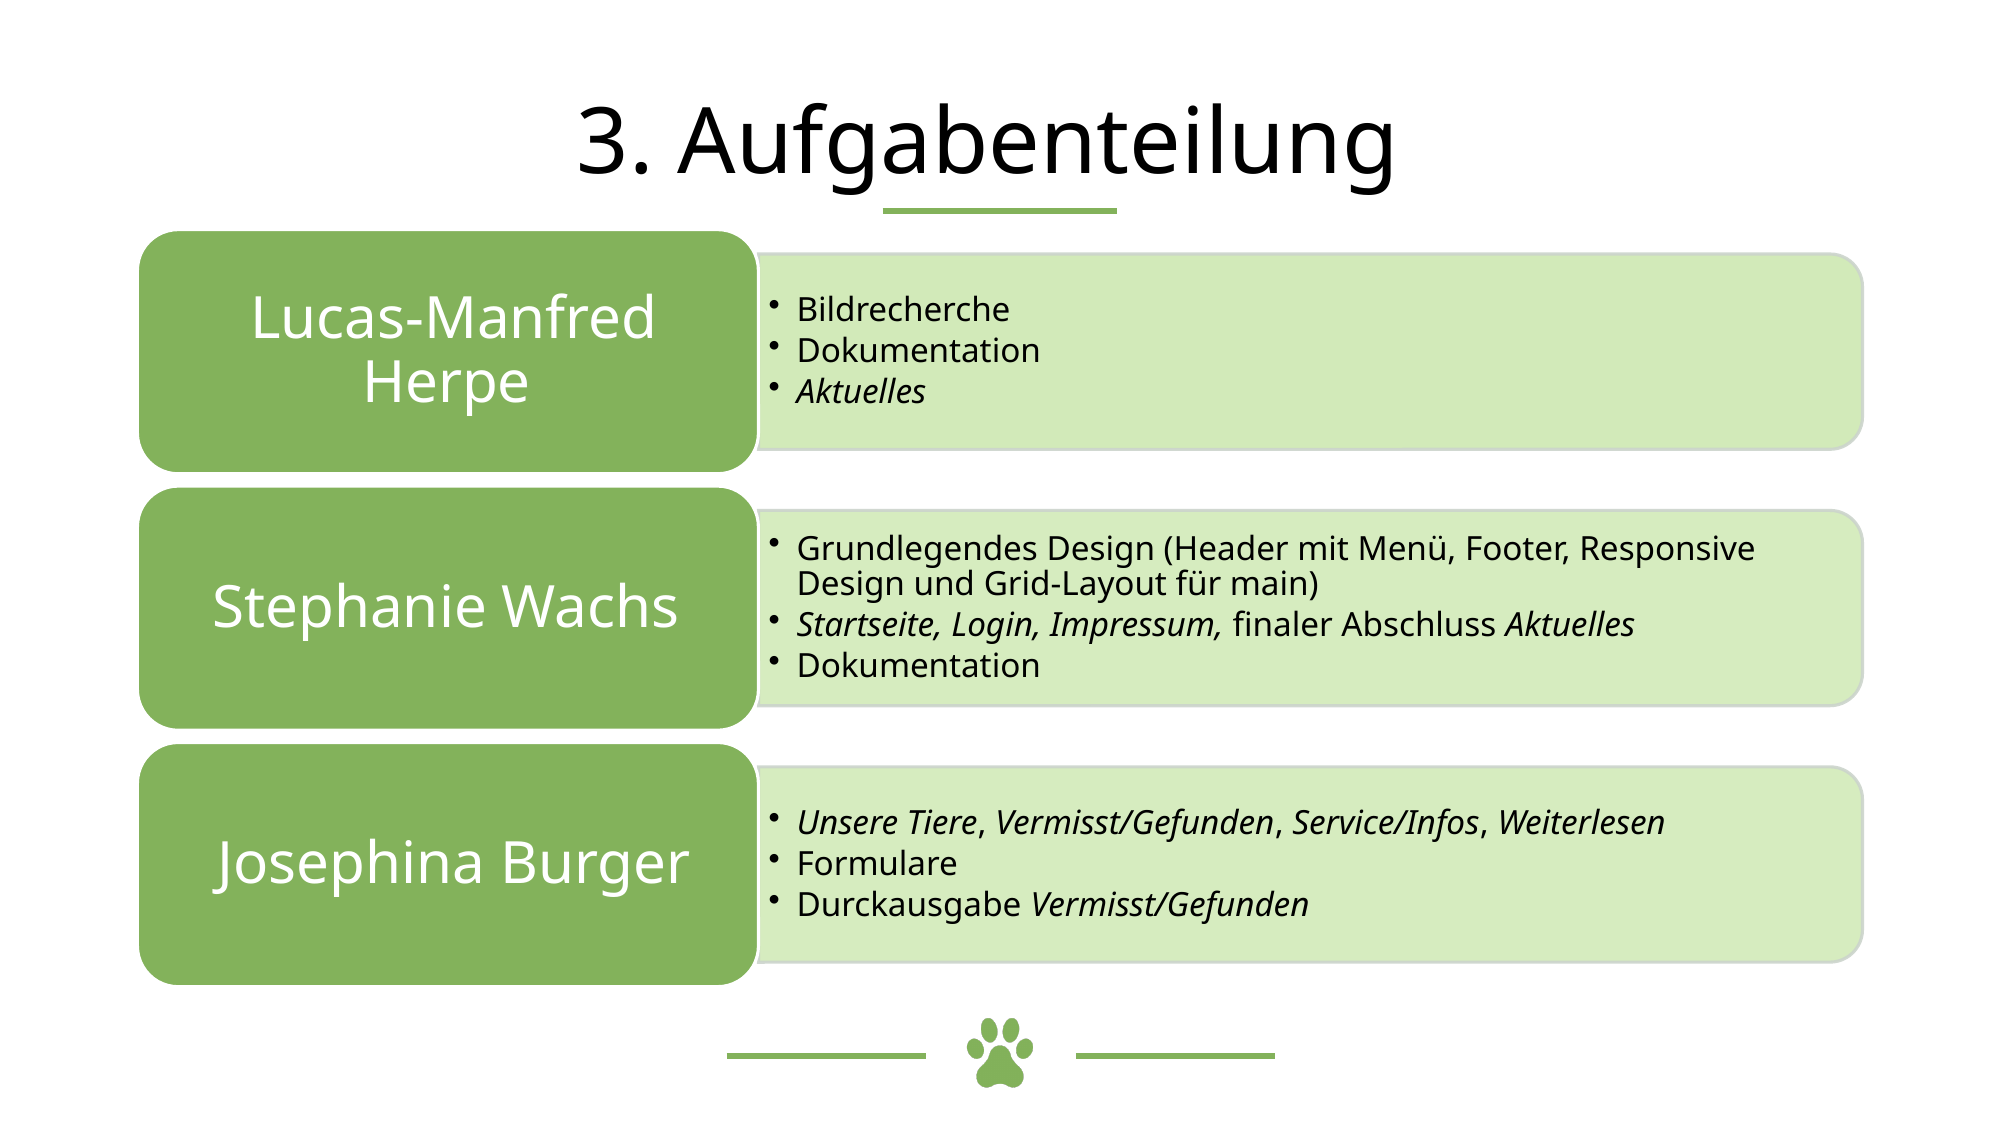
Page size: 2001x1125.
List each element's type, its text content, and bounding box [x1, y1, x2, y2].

title 3. Aufgabenteilung [43, 32, 1957, 256]
picture [958, 1002, 1035, 1096]
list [136, 228, 1863, 988]
